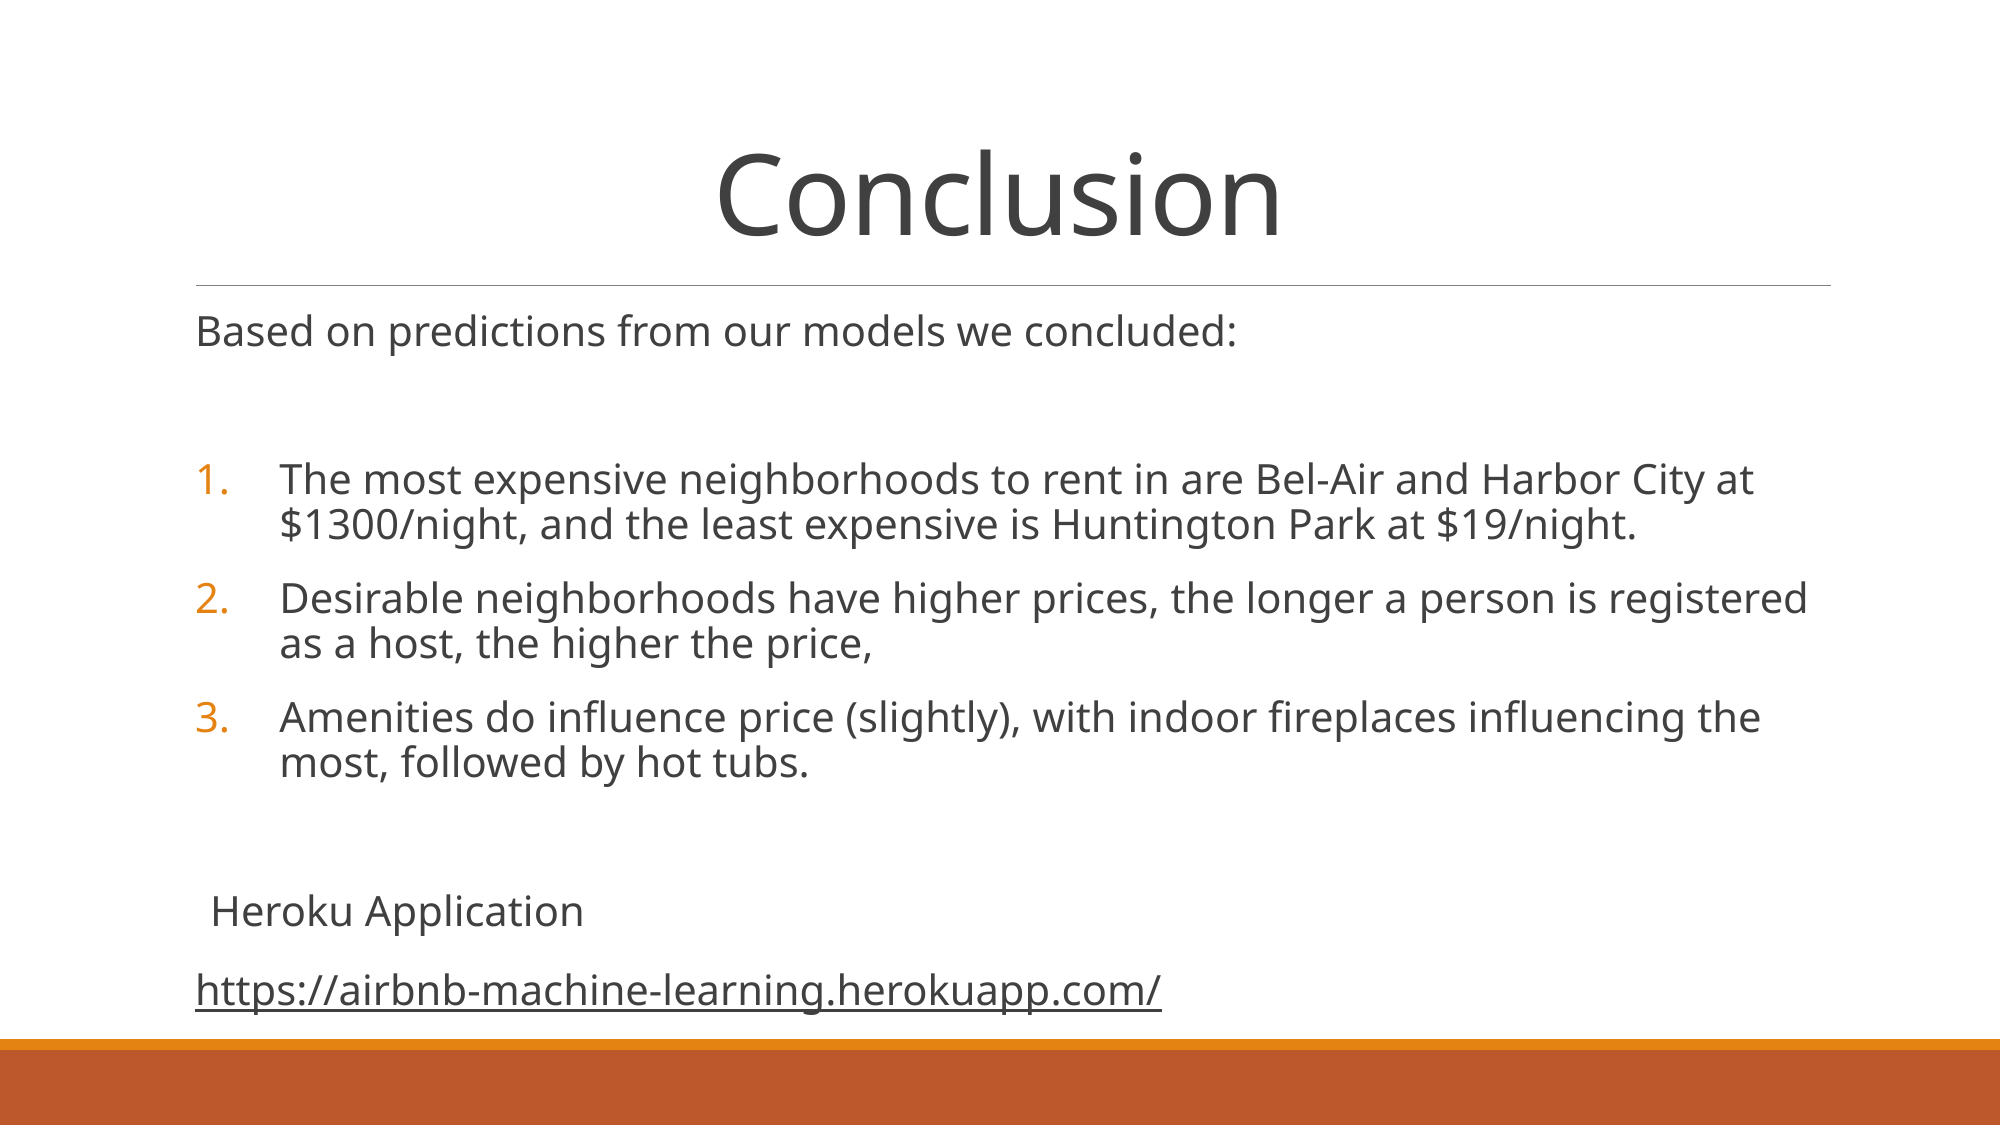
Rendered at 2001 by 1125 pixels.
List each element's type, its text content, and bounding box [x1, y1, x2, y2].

list Based on predictions from our models we concluded: The most expensive neighborhoods to rent in are Bel-Air and Harbor City at $1300/night, and the least expensive is Huntington Park at $19/night. Desirable neighborhoods have higher prices, the longer a person is registered as a host, the higher the price, Amenities do influence price (slightly), with indoor fireplaces influencing the most, followed by hot tubs. Heroku Application https://airbnb-machine-learning.herokuapp.com/ [180, 302, 1830, 963]
title Conclusion [137, 48, 1863, 266]
